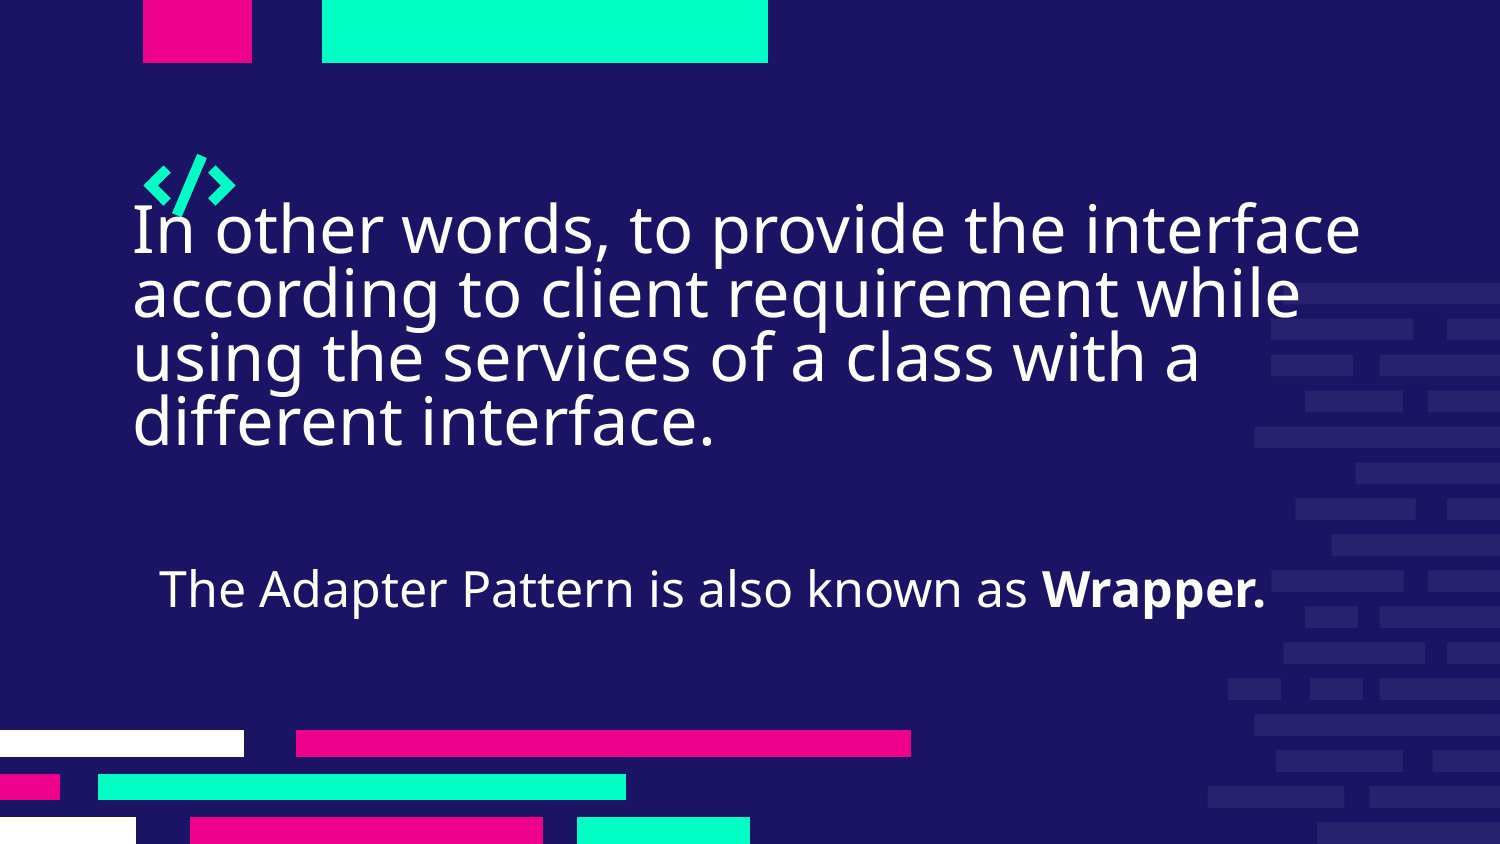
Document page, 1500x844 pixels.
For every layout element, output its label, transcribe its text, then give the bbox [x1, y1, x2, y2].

title In other words, to provide the interface according to client requirement while using the services of a class with a different interface. [117, 224, 1438, 538]
subtitle The Adapter Pattern is also known as Wrapper. [126, 557, 1500, 688]
